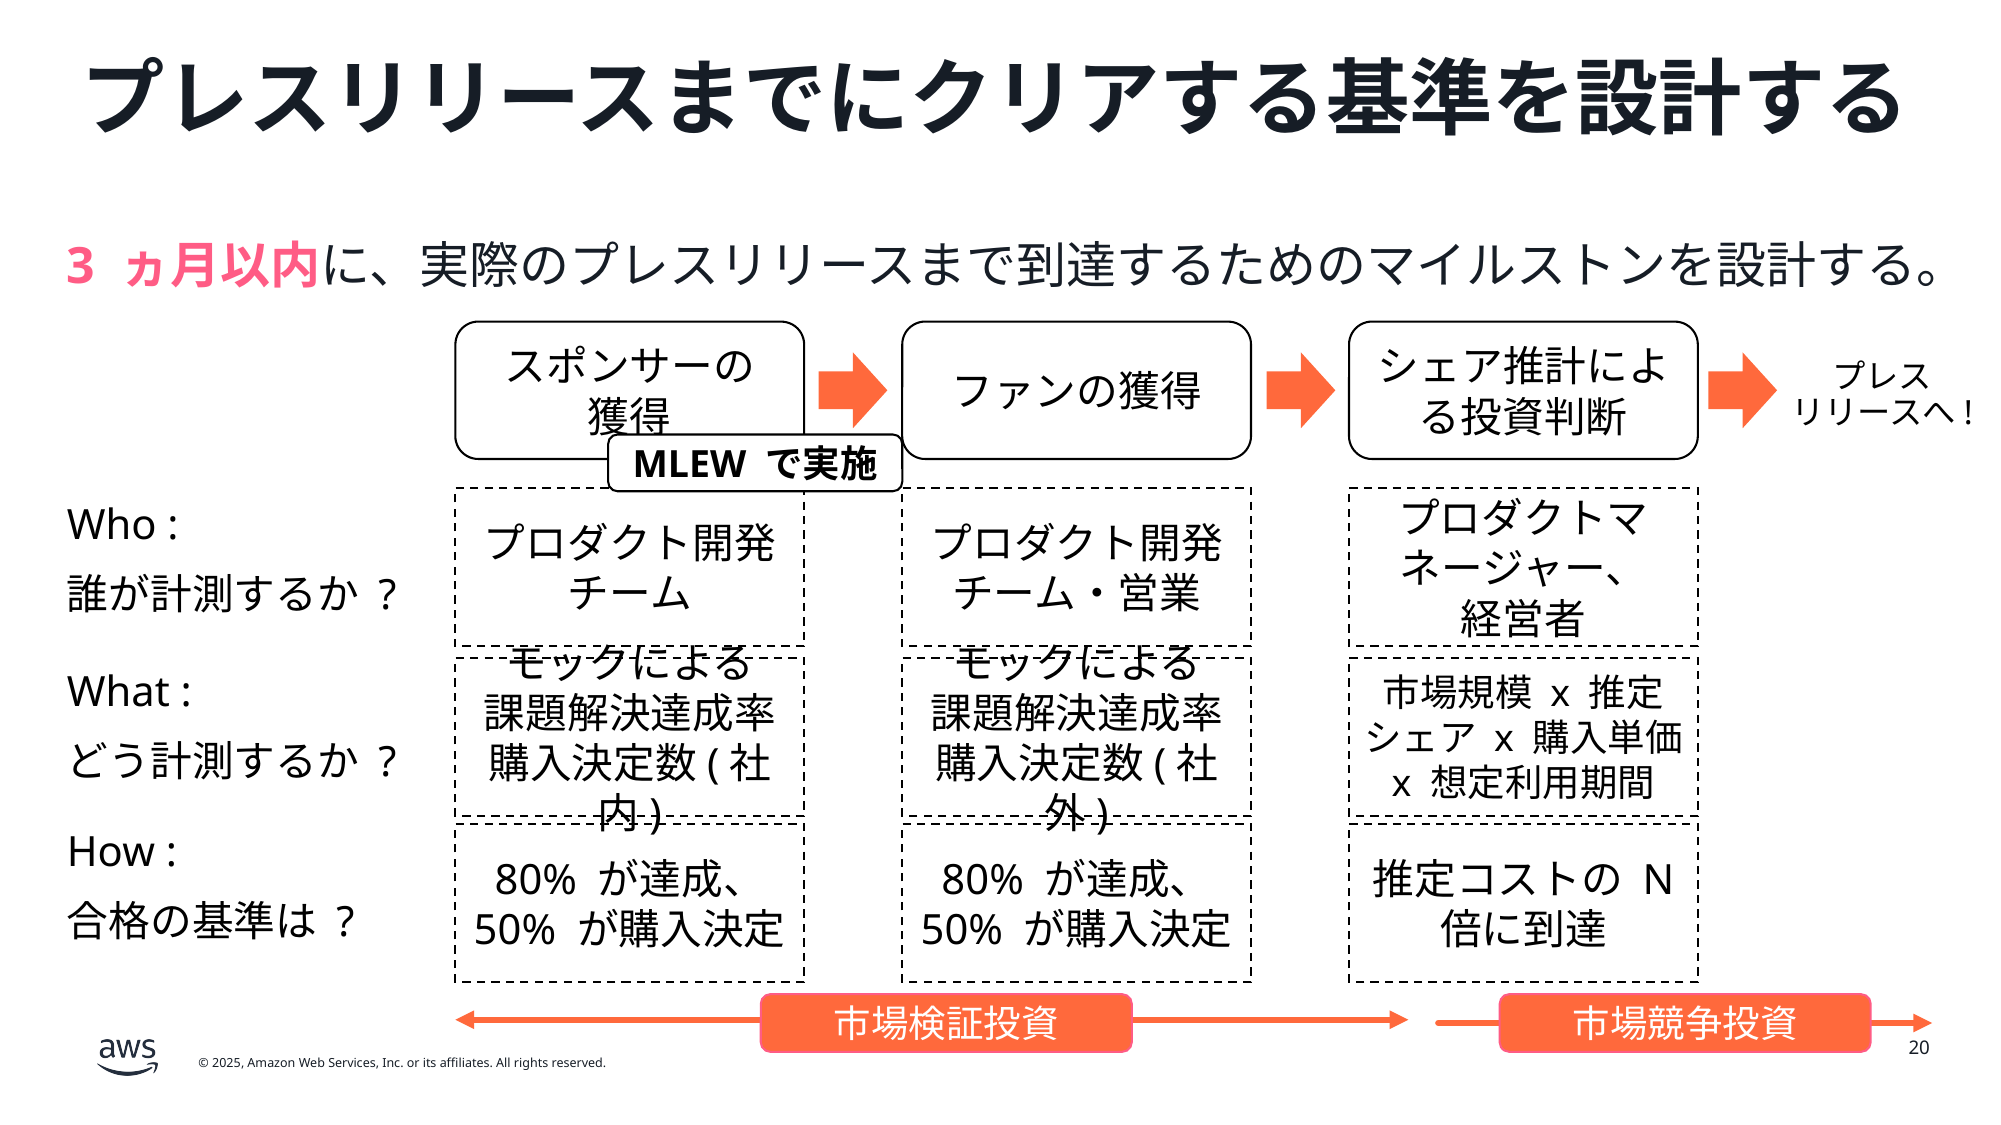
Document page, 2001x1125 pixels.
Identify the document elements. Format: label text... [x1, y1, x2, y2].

text_box プレス リリースへ! [1764, 352, 2000, 440]
text_box ファンの獲得 [901, 320, 1253, 461]
text_box What : どう計測するか ? [66, 662, 416, 793]
text_box スポンサーの 獲得 [454, 320, 806, 461]
list 3 ヵ月以内に、実際のプレスリリースまで到達するためのマイルストンを設計する。 [66, 225, 1945, 302]
text_box シェア推計による投資判断 [1347, 320, 1699, 461]
text_box モックによる 課題解決達成率 購入決定数(社内) [454, 657, 805, 817]
text_box 市場競争投資 [1498, 1024, 1872, 1053]
slide_number 20 [1495, 1018, 1945, 1079]
text_box [1707, 349, 1764, 431]
text_box 80% が達成、 50% が購入決定 [901, 823, 1252, 983]
text_box [1265, 349, 1337, 431]
picture [97, 1039, 158, 1076]
text_box 市場検証投資 [759, 993, 1133, 1019]
text_box How : 合格の基準は ? [66, 822, 416, 953]
title プレスリリースまでにクリアする基準を設計する [66, 48, 1945, 150]
text_box モックによる 課題解決達成率 購入決定数(社外) [901, 657, 1252, 817]
text_box MLEW で実施 [607, 433, 904, 493]
text_box プロダクト開発チーム・営業 [901, 487, 1252, 647]
text_box 市場競争投資 [1498, 993, 1872, 1022]
text_box Who : 誰が計測するか ? [66, 496, 416, 627]
text_box プロダクト開発チーム [454, 487, 805, 647]
text_box 市場検証投資 [759, 1020, 1133, 1053]
text_box プロダクトマネージャー、 経営者 [1348, 487, 1699, 647]
text_box [817, 349, 889, 431]
text_box 80% が達成、 50% が購入決定 [454, 823, 805, 983]
text_box 市場規模 x 推定シェア x 購入単価 x 想定利用期間 [1348, 657, 1699, 817]
text_box 推定コストの N 倍に到達 [1348, 823, 1699, 983]
